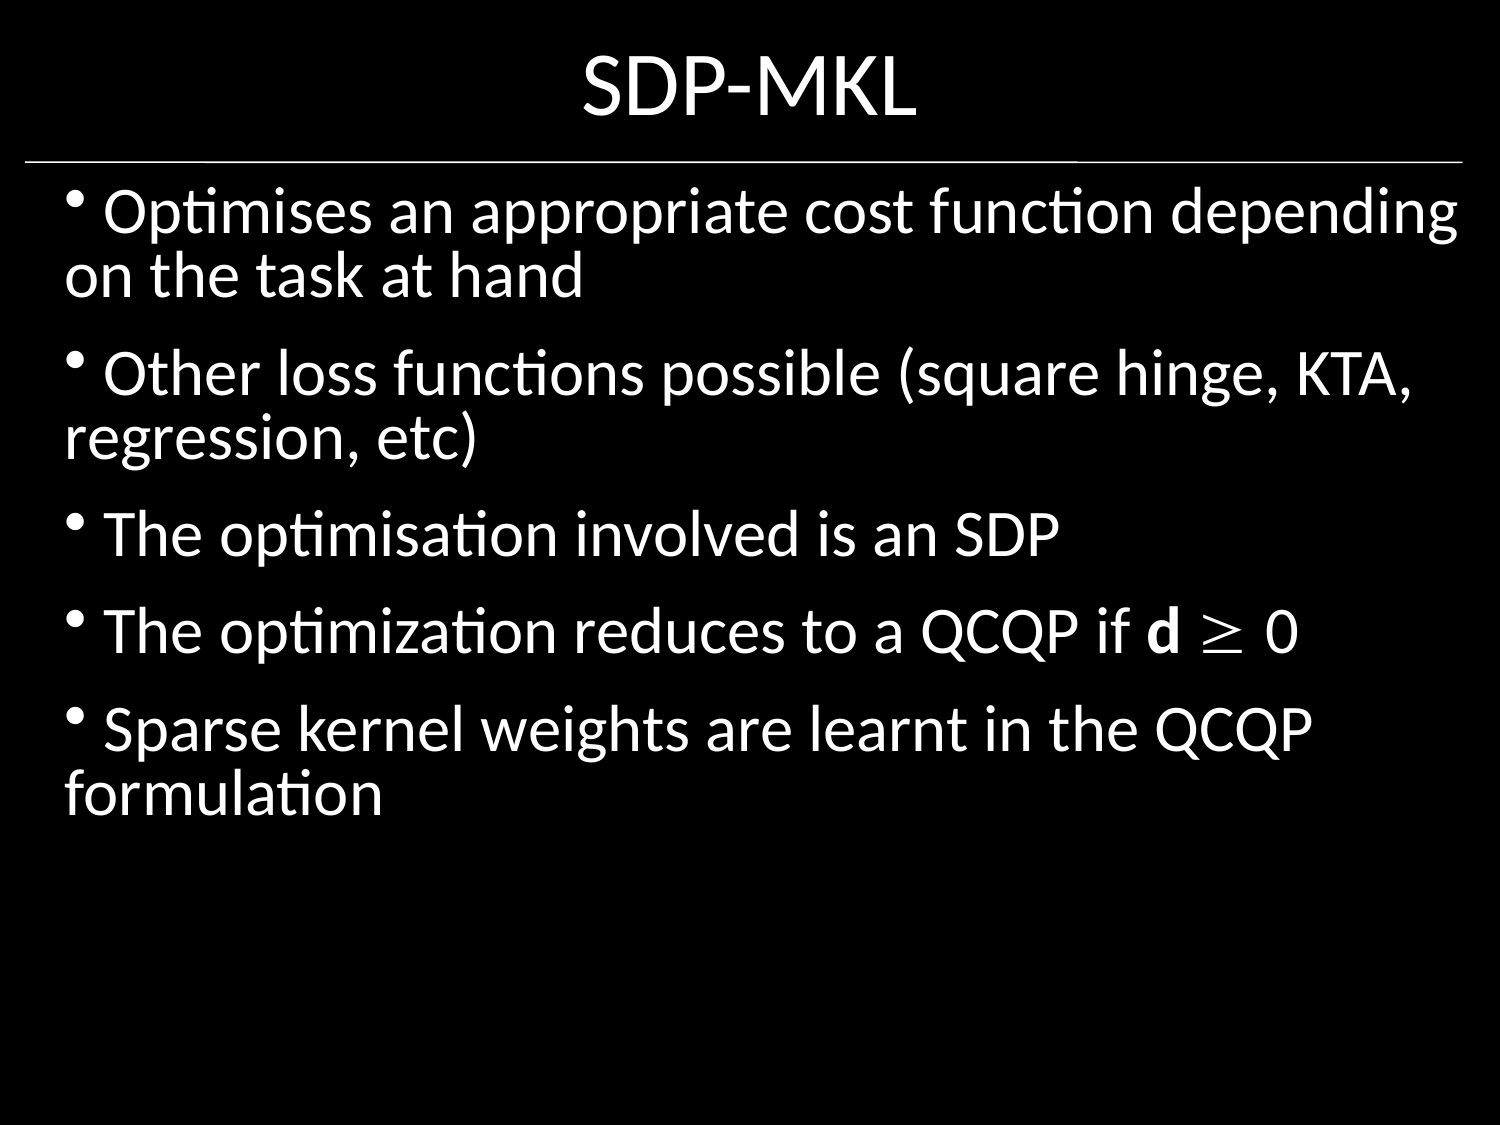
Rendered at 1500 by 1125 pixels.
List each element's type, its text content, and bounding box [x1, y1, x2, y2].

title SDP-MKL [0, 14, 1500, 144]
text_box Optimises an appropriate cost function depending on the task at hand Other loss functions possible (square hinge, KTA, regression, etc) The optimisation involved is an SDP The optimization reduces to a QCQP if d  0 Sparse kernel weights are learnt in the QCQP formulation [50, 175, 1500, 836]
